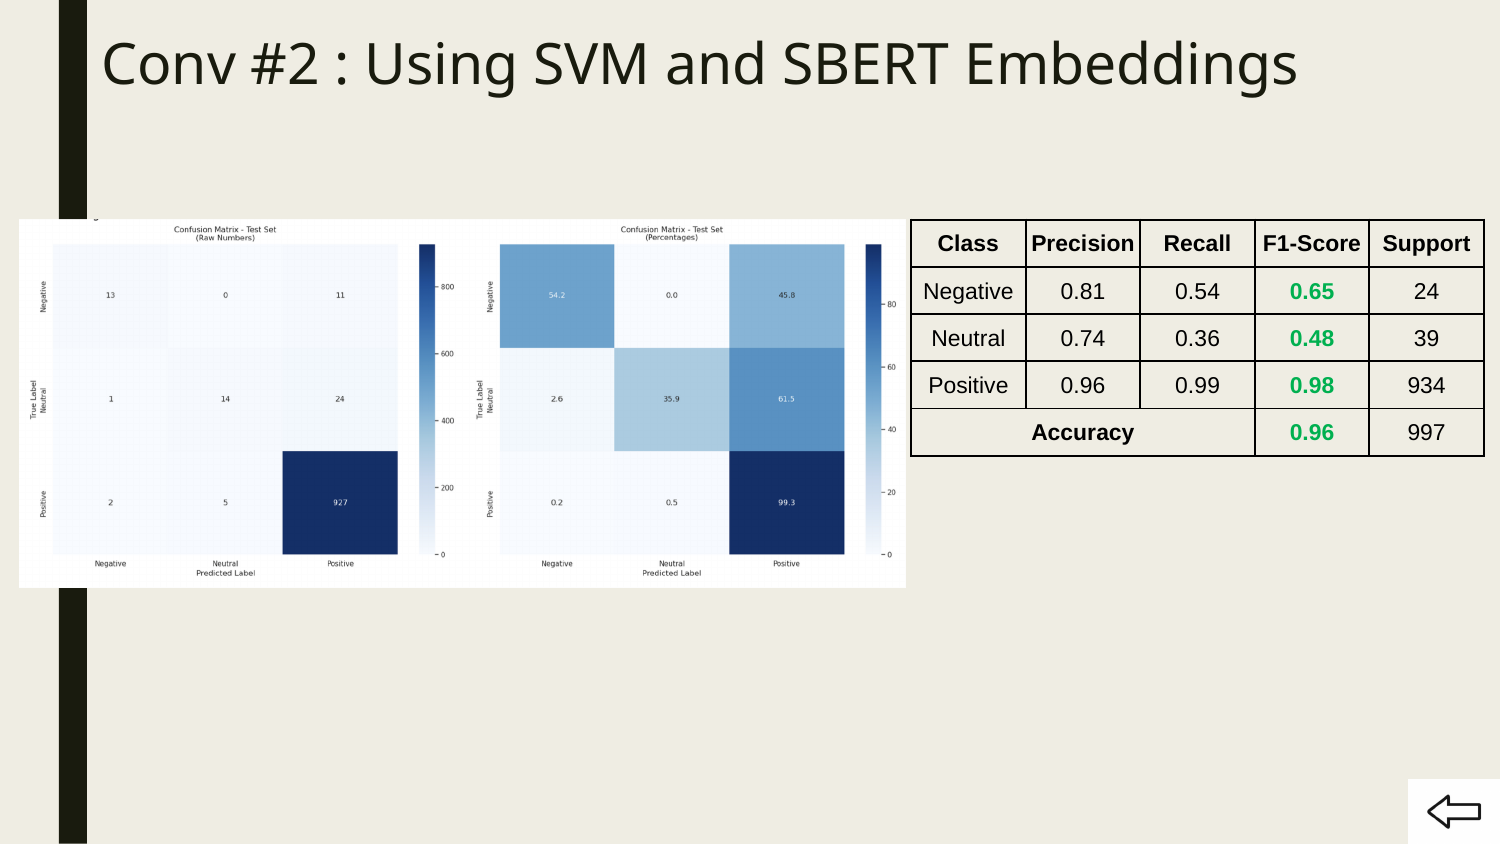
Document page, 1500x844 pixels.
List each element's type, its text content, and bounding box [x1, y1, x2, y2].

table_cell 24 [1370, 268, 1483, 313]
table_cell 39 [1370, 315, 1483, 360]
table_cell Positive [912, 362, 1025, 408]
title Conv #2 : Using SVM and SBERT Embeddings [90, 30, 1397, 145]
table_cell 0.65 [1256, 268, 1368, 313]
table_header Recall [1141, 221, 1254, 266]
table_cell 0.98 [1256, 362, 1368, 408]
table_cell 0.74 [1027, 315, 1139, 360]
table_cell Neutral [912, 315, 1025, 360]
table_cell 934 [1370, 362, 1483, 408]
table_cell Accuracy [912, 409, 1254, 455]
table_header Class [912, 221, 1025, 266]
picture [19, 219, 906, 589]
table_cell 0.36 [1141, 315, 1254, 360]
table_cell 0.99 [1141, 362, 1254, 408]
table_cell 0.48 [1256, 315, 1368, 360]
table_cell 0.96 [1027, 362, 1139, 408]
table_header Precision [1027, 221, 1139, 266]
table_header F1-Score [1256, 221, 1368, 266]
table_cell 997 [1370, 409, 1483, 455]
table_header Support [1370, 221, 1483, 266]
table_cell 0.54 [1141, 268, 1254, 313]
table_cell 0.81 [1027, 268, 1139, 313]
table_cell 0.96 [1256, 409, 1368, 455]
table_cell Negative [912, 268, 1025, 313]
picture [1408, 779, 1500, 844]
